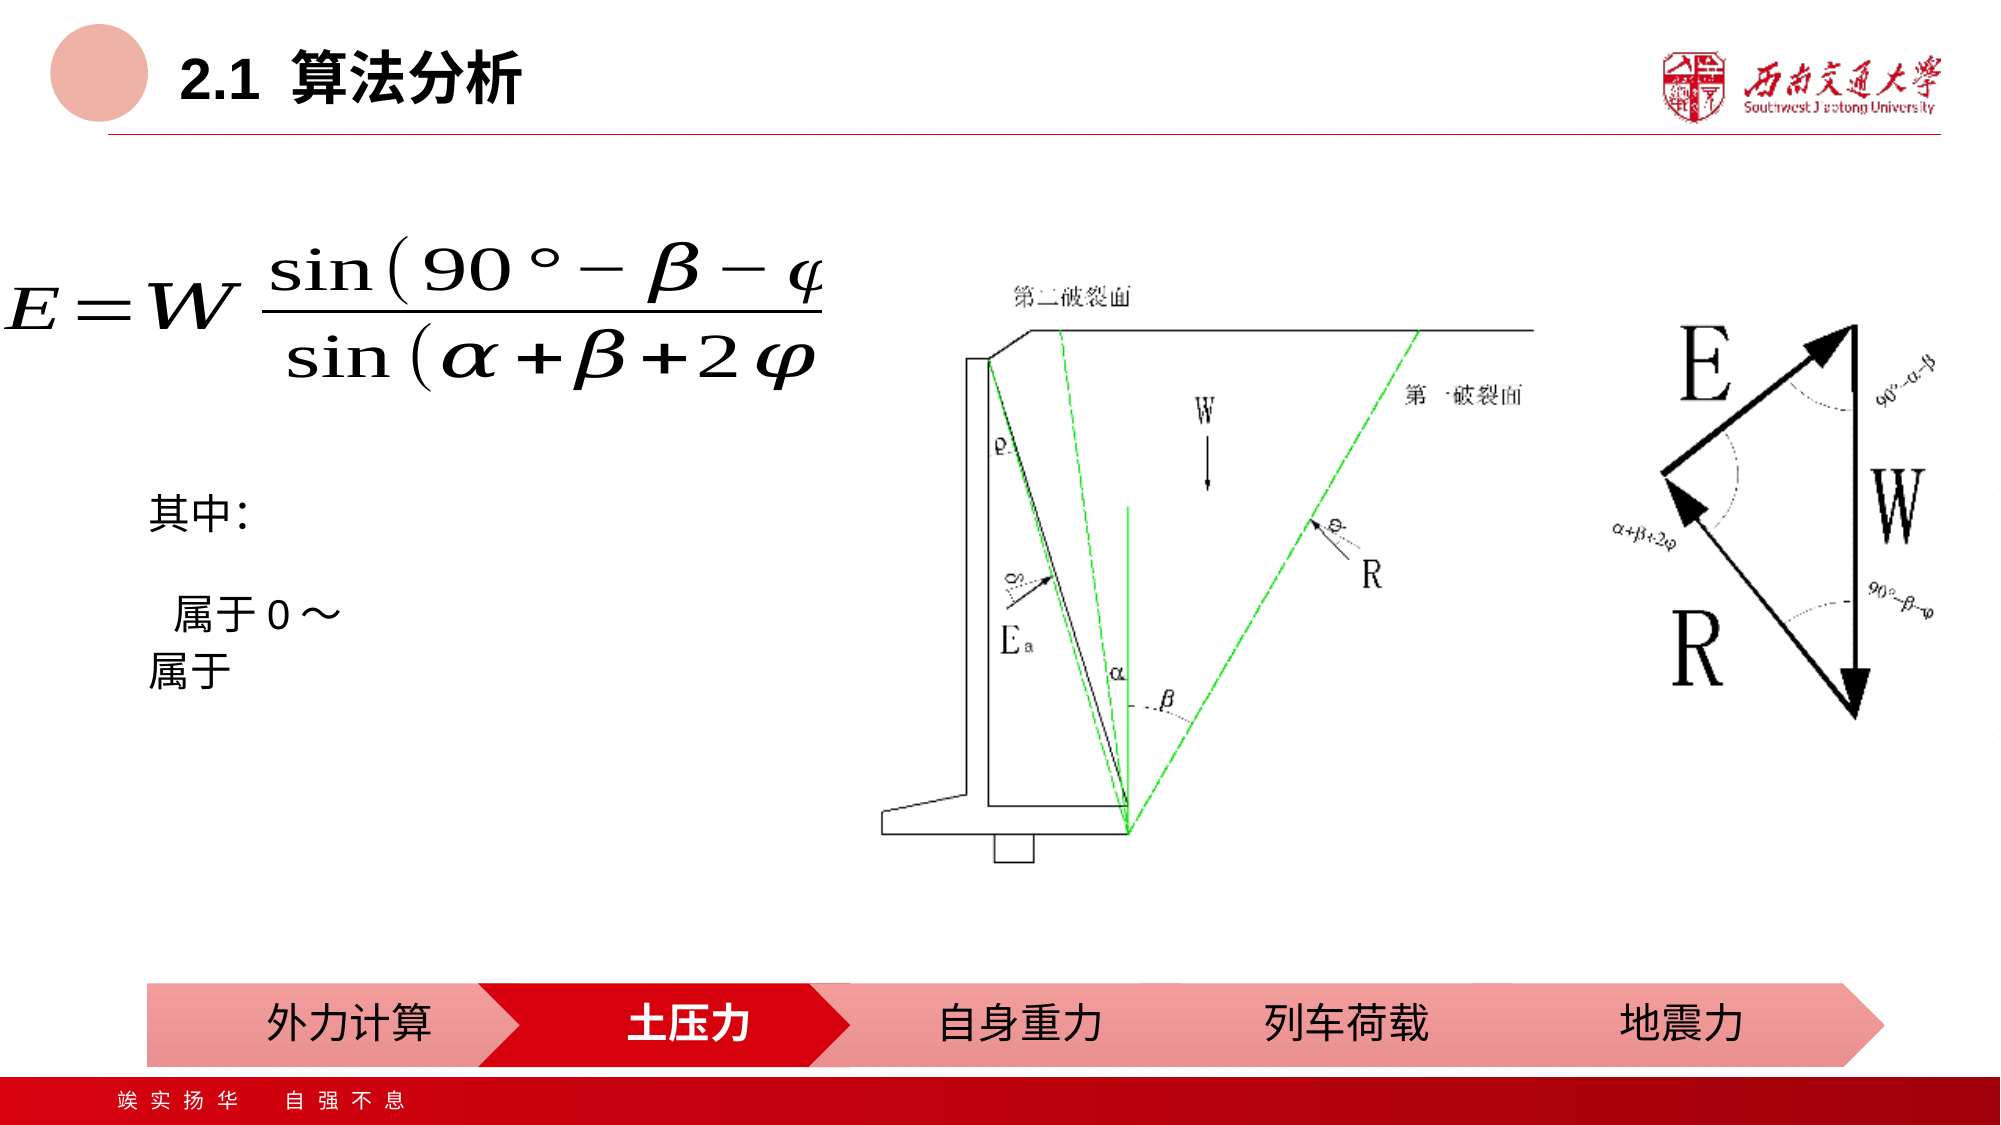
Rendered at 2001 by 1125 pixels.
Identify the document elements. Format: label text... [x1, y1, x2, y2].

title 2.1 算法分析 [164, 41, 1946, 176]
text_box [146, 983, 1886, 1068]
picture [822, 215, 1975, 887]
